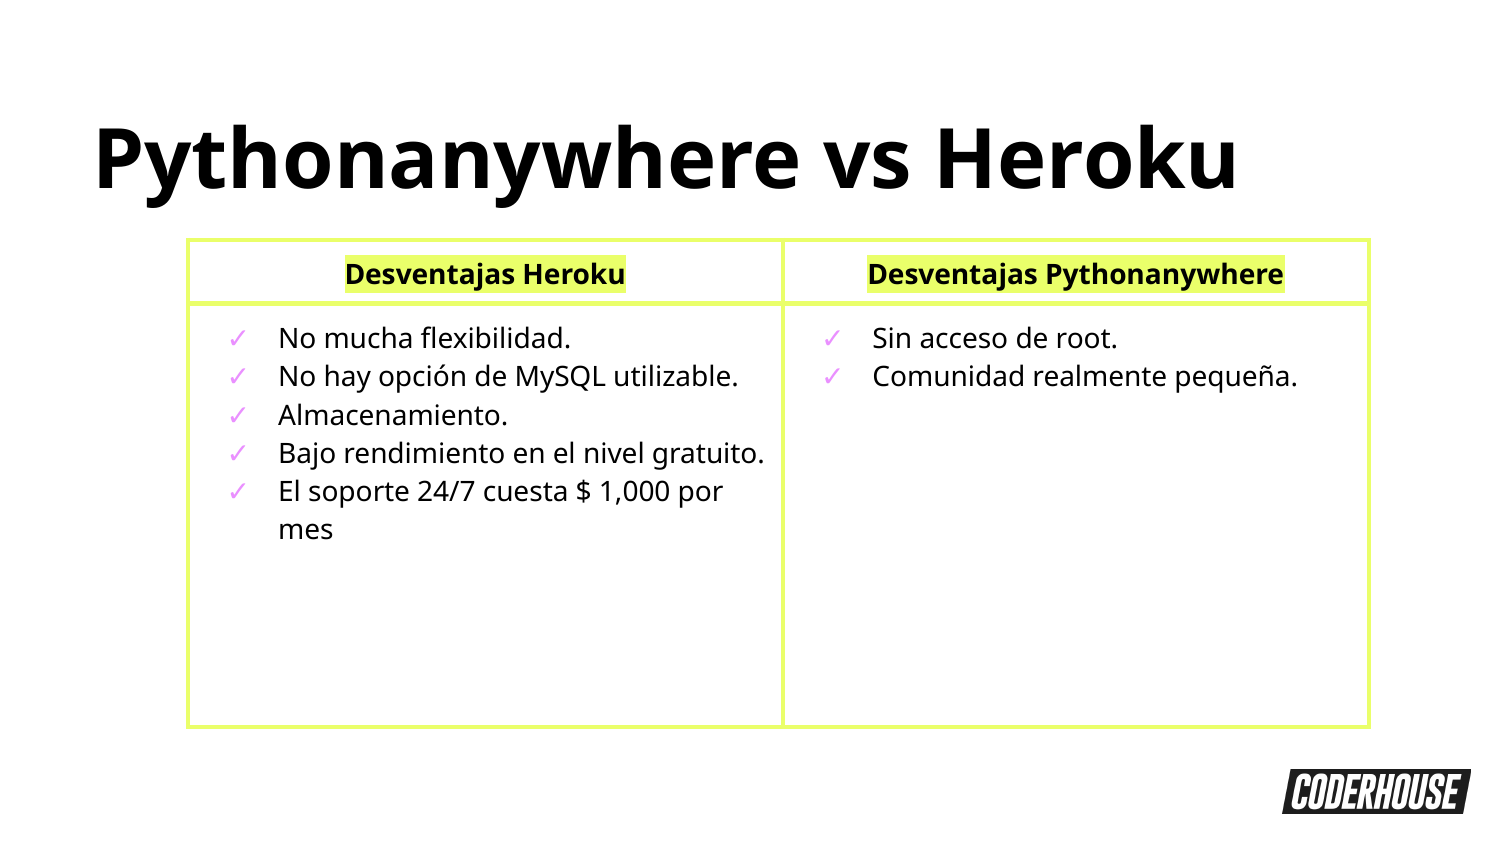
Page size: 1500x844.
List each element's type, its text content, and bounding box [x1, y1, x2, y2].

table_cell No mucha flexibilidad. No hay opción de MySQL utilizable. Almacenamiento. Bajo rendimiento en el nivel gratuito. El soporte 24/7 cuesta $ 1,000 por mes [190, 306, 781, 725]
table_header Desventajas Heroku [190, 242, 781, 301]
table_cell Sin acceso de root. Comunidad realmente pequeña. [785, 306, 1367, 725]
text_box Pythonanywhere vs Heroku [77, 101, 1414, 222]
table_header Desventajas Pythonanywhere [785, 242, 1367, 301]
picture [1281, 769, 1471, 814]
